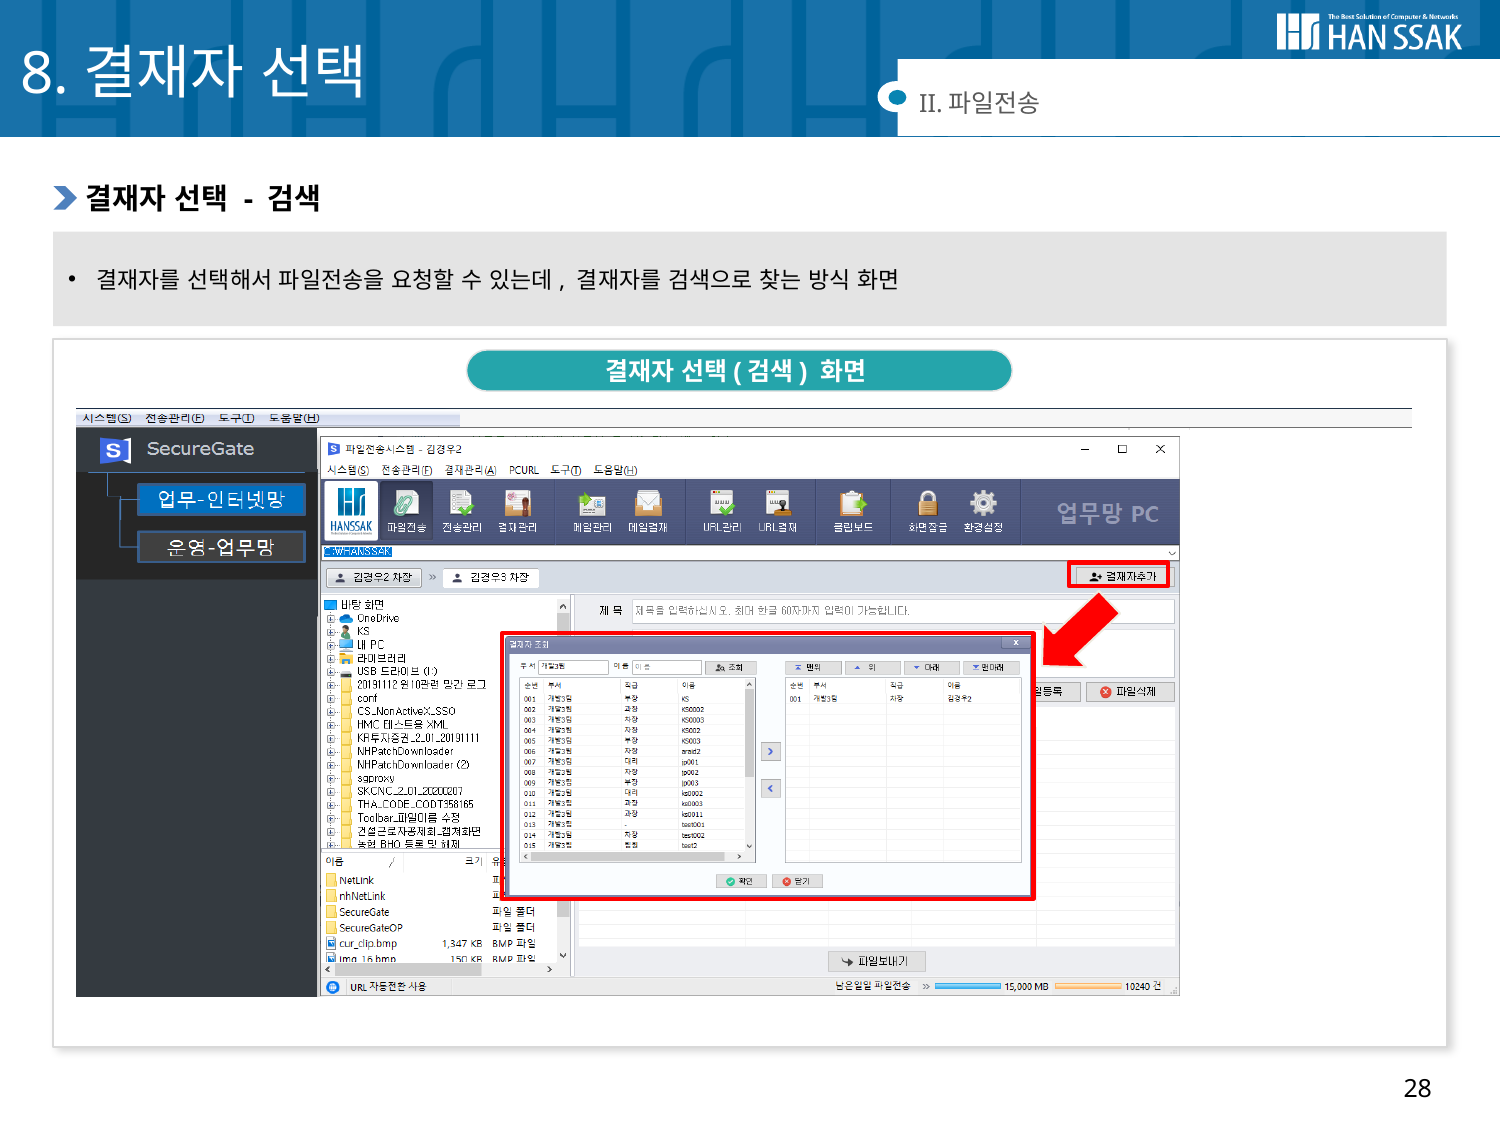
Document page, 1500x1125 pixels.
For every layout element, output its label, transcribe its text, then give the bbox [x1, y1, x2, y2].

text_box 결재자 선택(검색) 화면 [466, 349, 1013, 392]
text_box 결재자를 선택해서 파일전송을 요청할 수 있는데, 결재자를 검색으로 찾는 방식 화면 [51, 230, 1449, 328]
text_box 결재자 선택 - 검색 [70, 172, 888, 223]
text_box 8.결재자 선택 [5, 27, 939, 113]
picture [1271, 10, 1483, 51]
text_box II.파일전송 [829, 64, 1382, 125]
picture [76, 408, 1412, 998]
